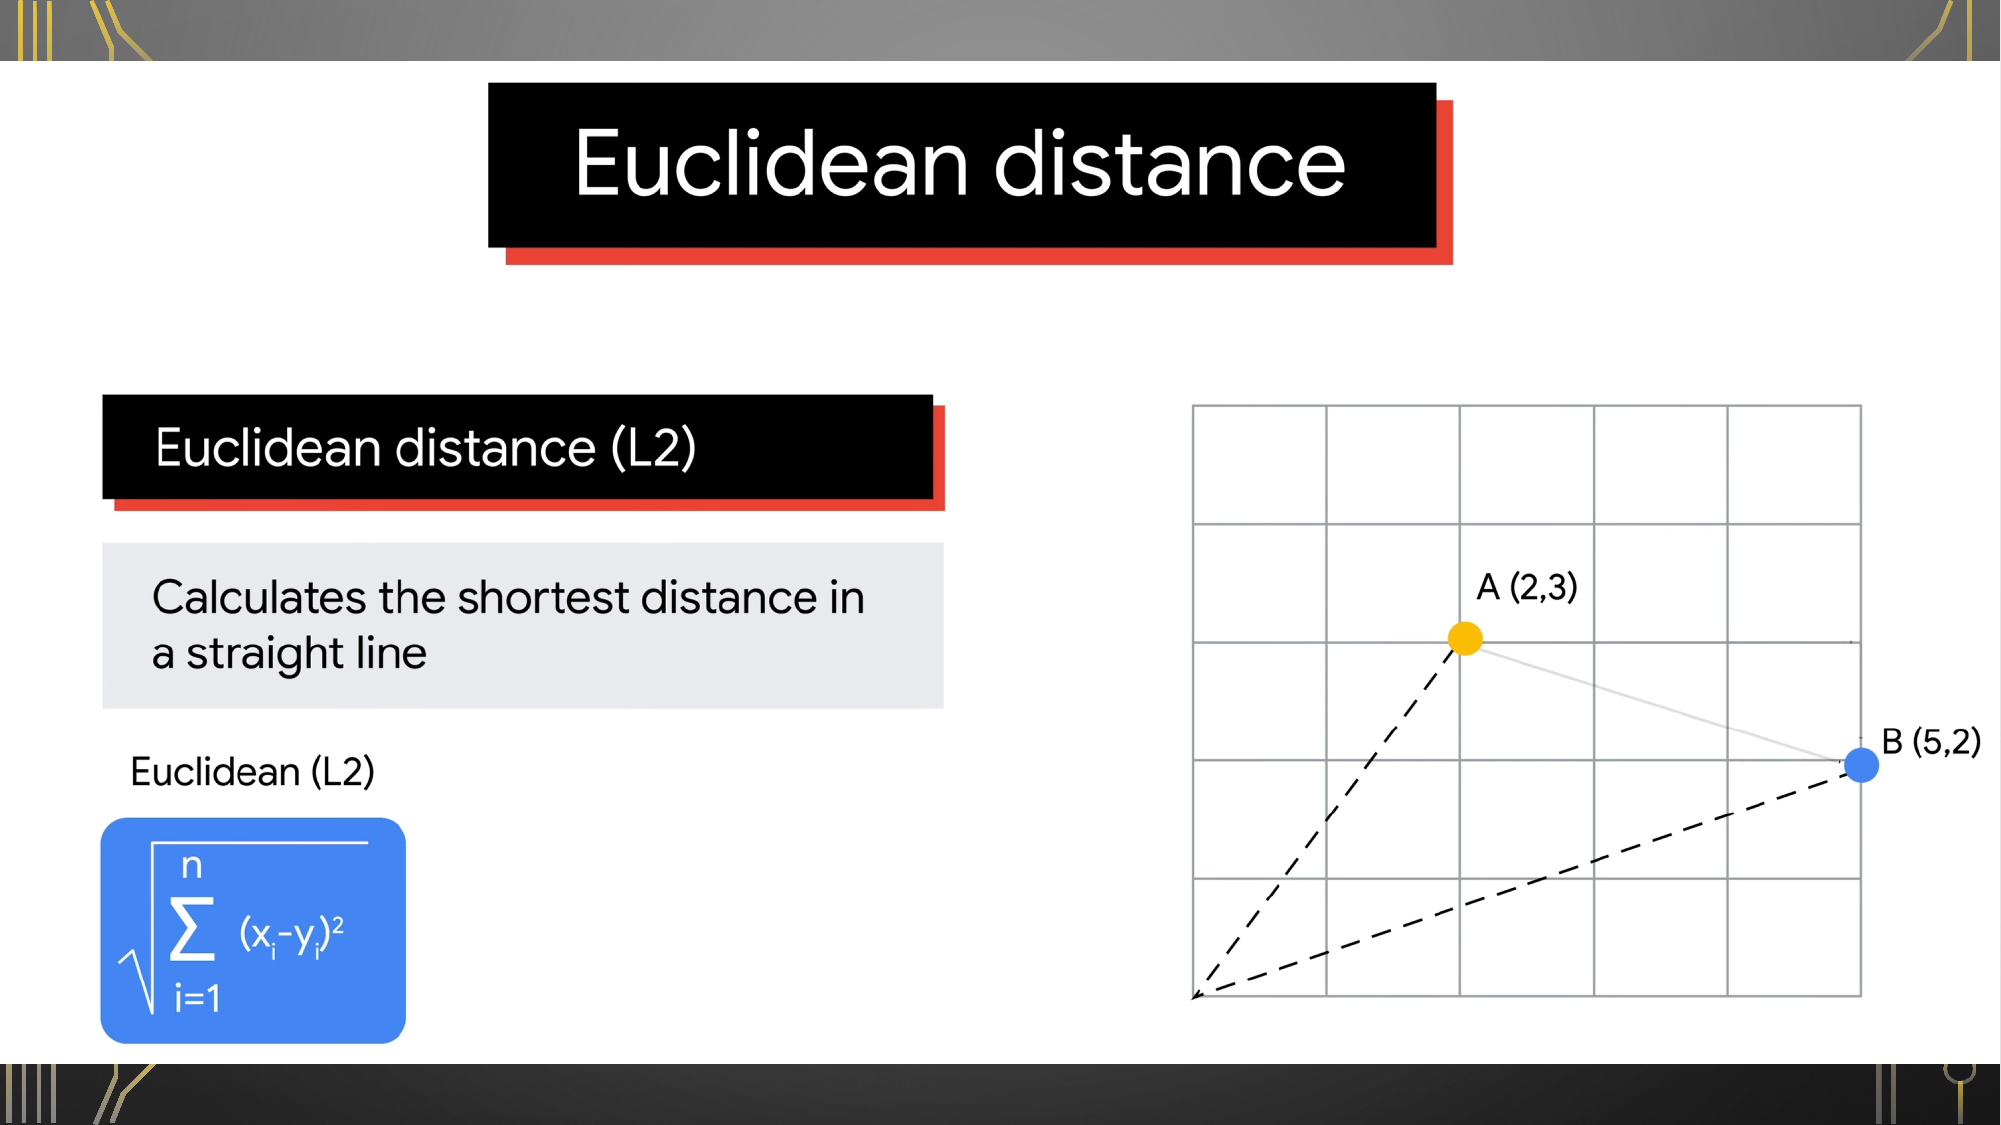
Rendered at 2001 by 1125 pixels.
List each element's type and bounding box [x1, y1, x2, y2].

picture [0, 60, 2000, 1064]
